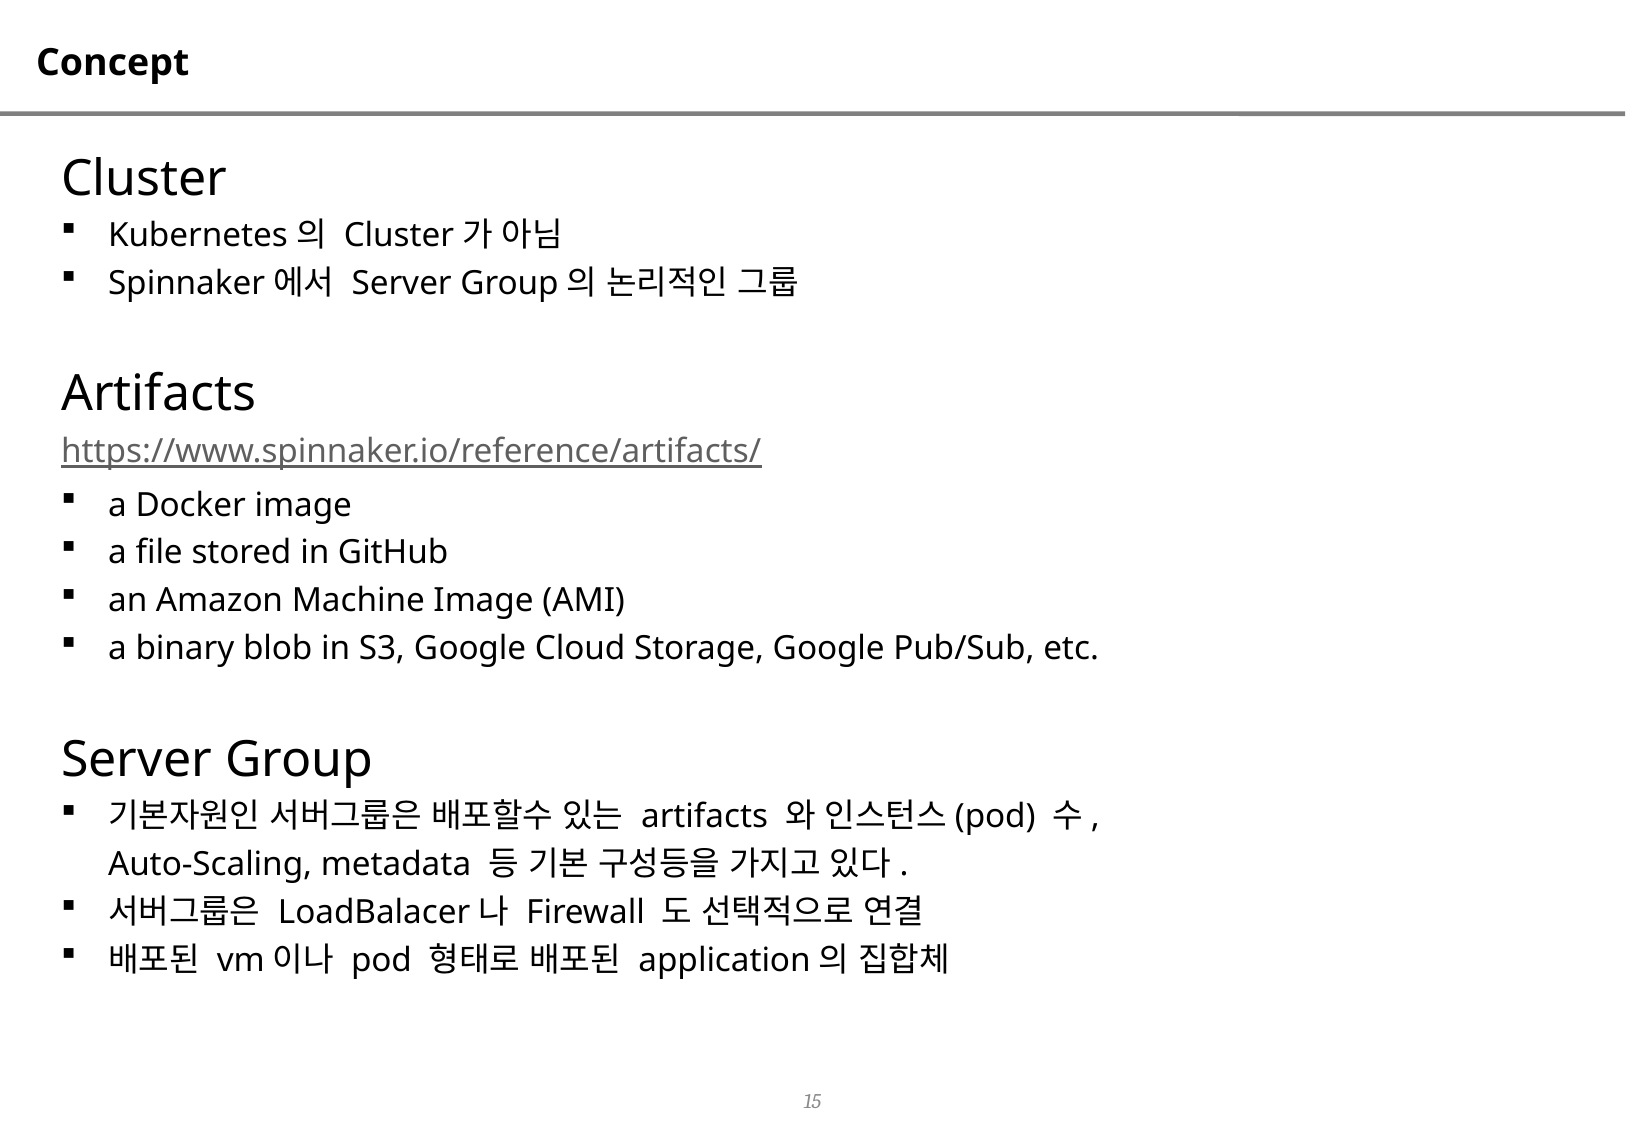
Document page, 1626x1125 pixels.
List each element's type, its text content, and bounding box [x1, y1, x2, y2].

list Cluster Kubernetes의 Cluster가 아님 Spinnaker에서 Server Group의 논리적인 그룹 Artifacts https://www.spinnaker.io/reference/artifacts/ a Docker image a file stored in GitHub an Amazon Machine Image (AMI) a binary blob in S3, Google Cloud Storage, Google Pub/Sub, etc. Server Group 기본자원인 서버그룹은 배포할수 있는 artifacts 와 인스턴스(pod) 수, Auto-Scaling, metadata 등 기본 구성등을 가지고 있다. 서버그룹은 LoadBalacer나 Firewall 도 선택적으로 연결 배포된 vm이나 pod 형태로 배포된 application의 집합체 [46, 125, 1582, 246]
title Concept [21, 30, 1604, 90]
